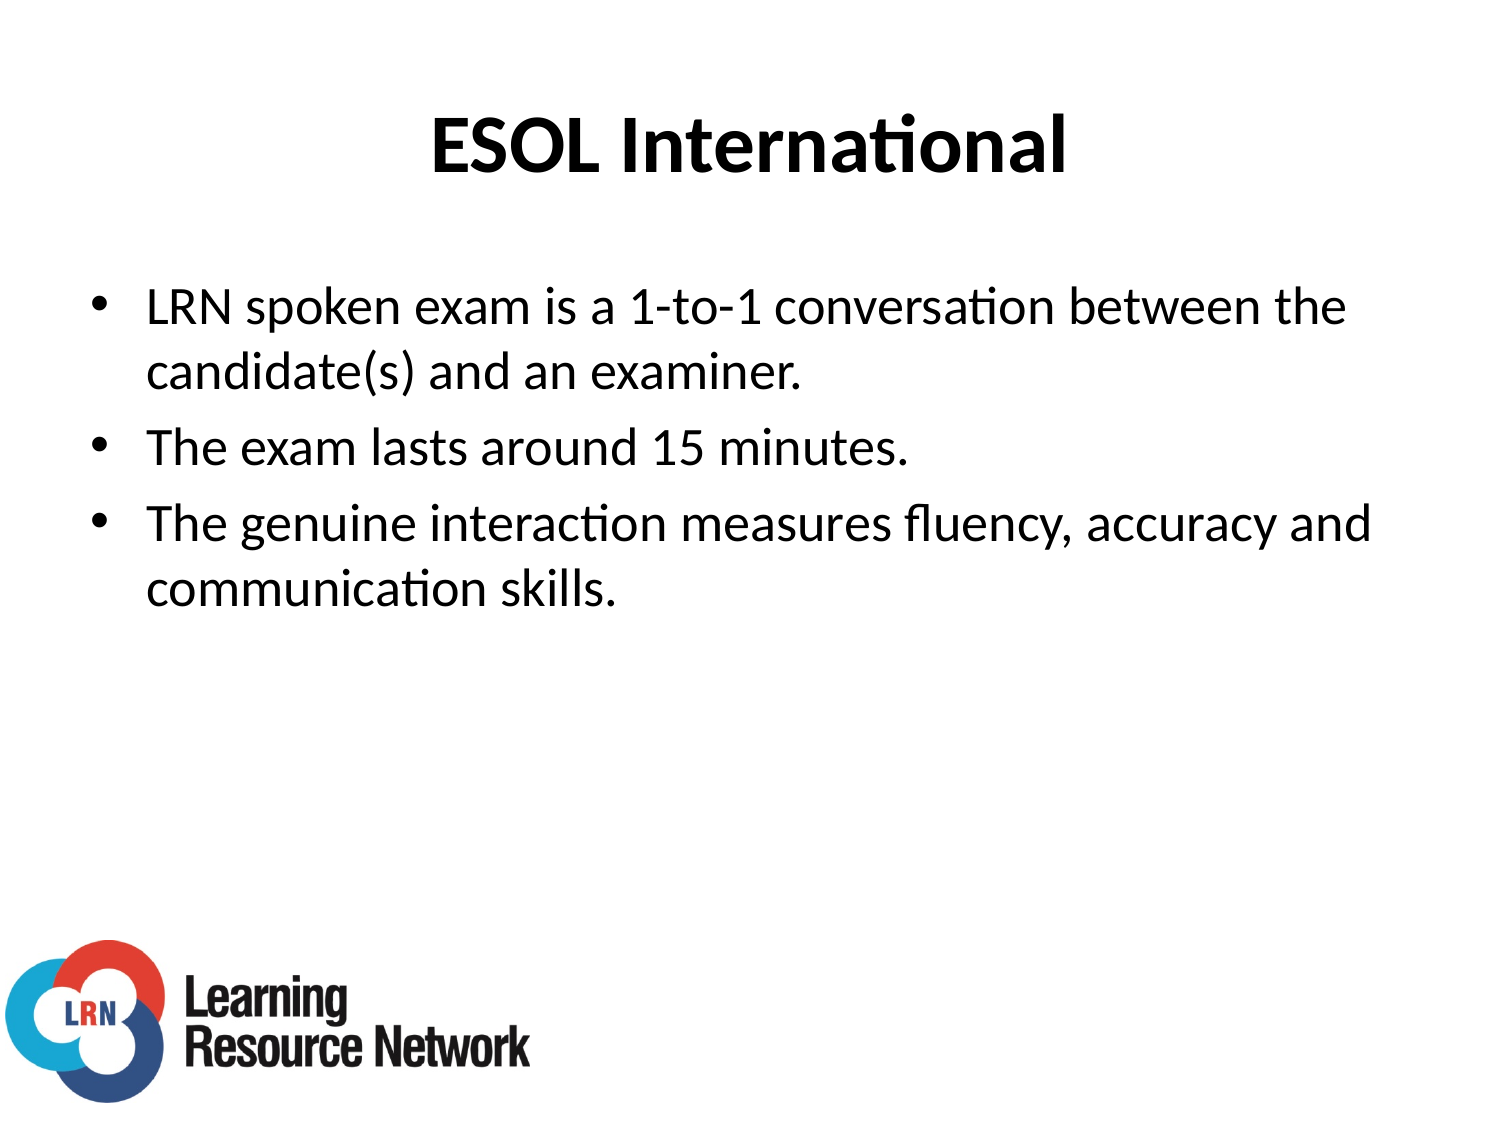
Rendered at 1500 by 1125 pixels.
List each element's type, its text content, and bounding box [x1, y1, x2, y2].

title ESOL International [75, 45, 1425, 233]
list LRN spoken exam is a 1-to-1 conversation between the candidate(s) and an examiner. The exam lasts around 15 minutes. The genuine interaction measures fluency, accuracy and communication skills. [75, 262, 1425, 1005]
picture [5, 940, 530, 1103]
